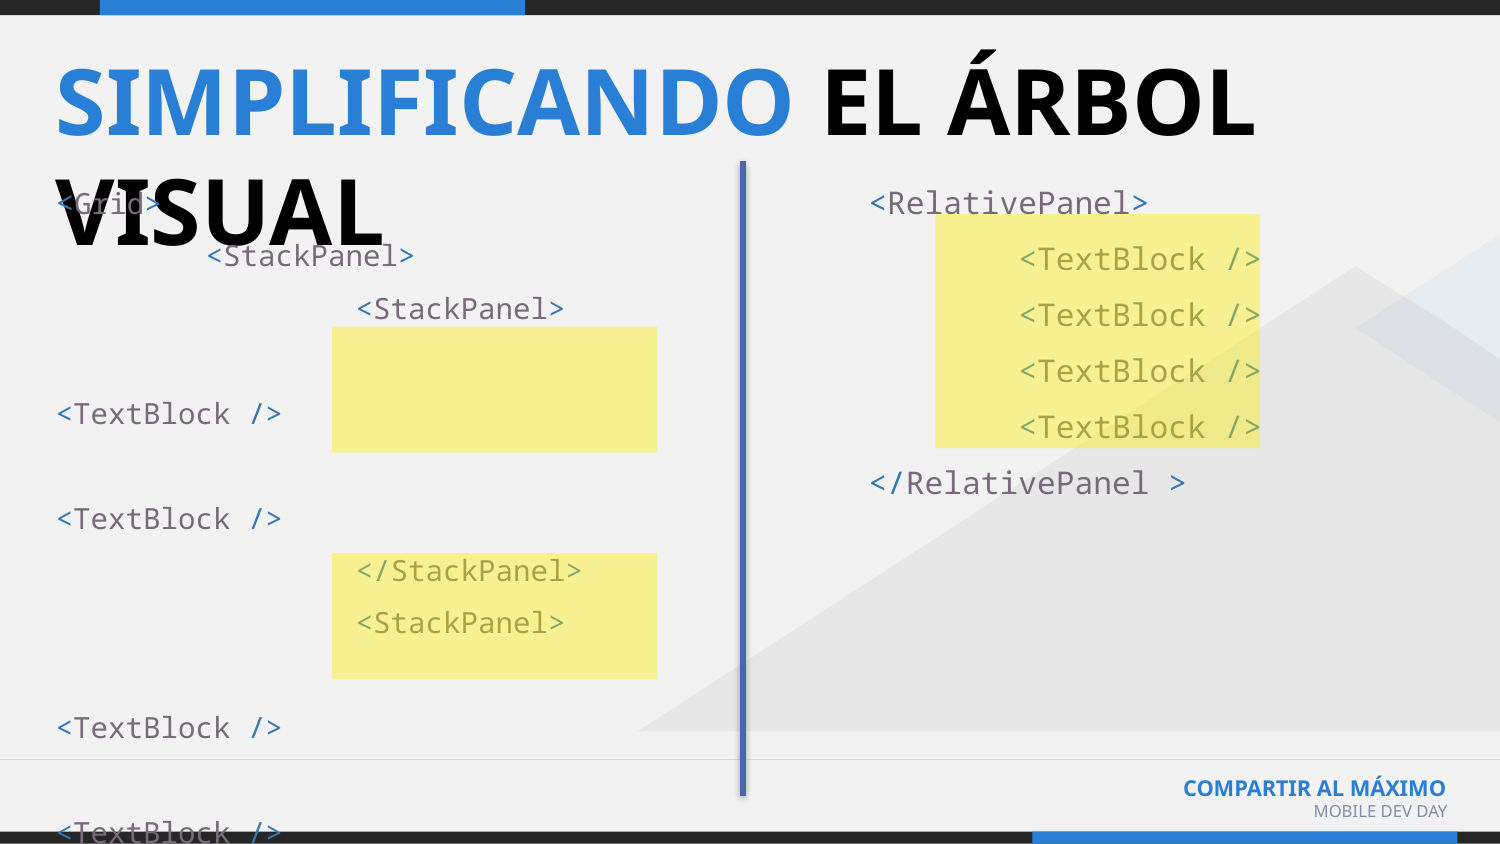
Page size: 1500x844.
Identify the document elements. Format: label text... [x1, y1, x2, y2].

text_box [933, 212, 1262, 451]
list <Grid> <StackPanel> <StackPanel> <TextBlock /> <TextBlock /> </StackPanel> <StackPanel> <TextBlock /> <TextBlock /> </StackPanel> </StackPanel> </Grid> [33, 146, 750, 844]
text_box [330, 551, 659, 681]
title SIMPLIFICANDO EL ÁRBOL VISUAL [33, 25, 1467, 147]
list <RelativePanel> <TextBlock /> <TextBlock /> <TextBlock /> <TextBlock /> </RelativePanel > [845, 146, 1500, 844]
text_box [330, 325, 659, 455]
